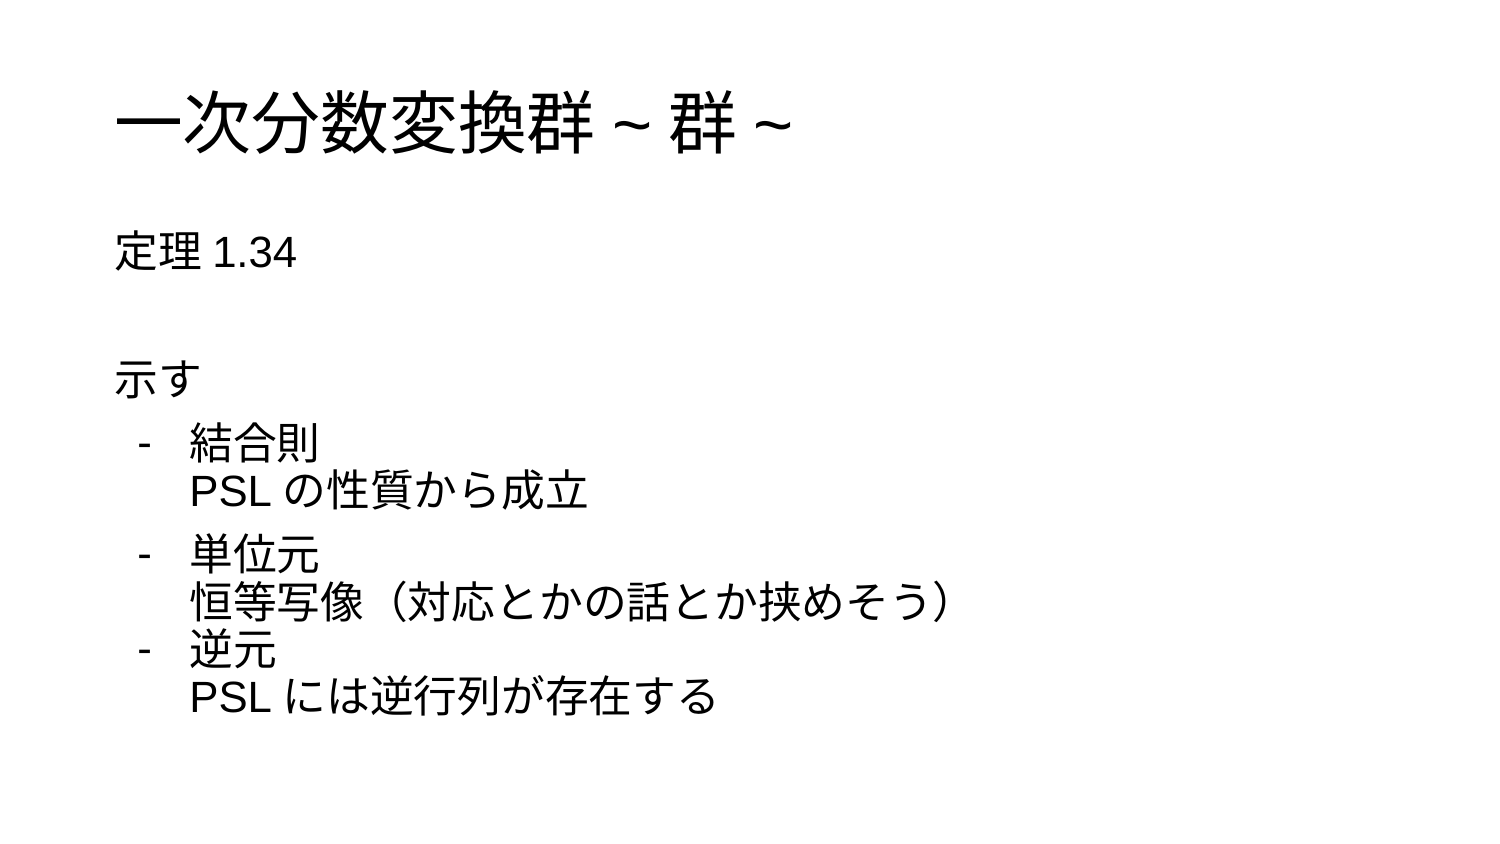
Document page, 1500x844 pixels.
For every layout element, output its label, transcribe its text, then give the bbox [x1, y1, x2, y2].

title 一次分数変換群~群~ [103, 44, 1397, 208]
